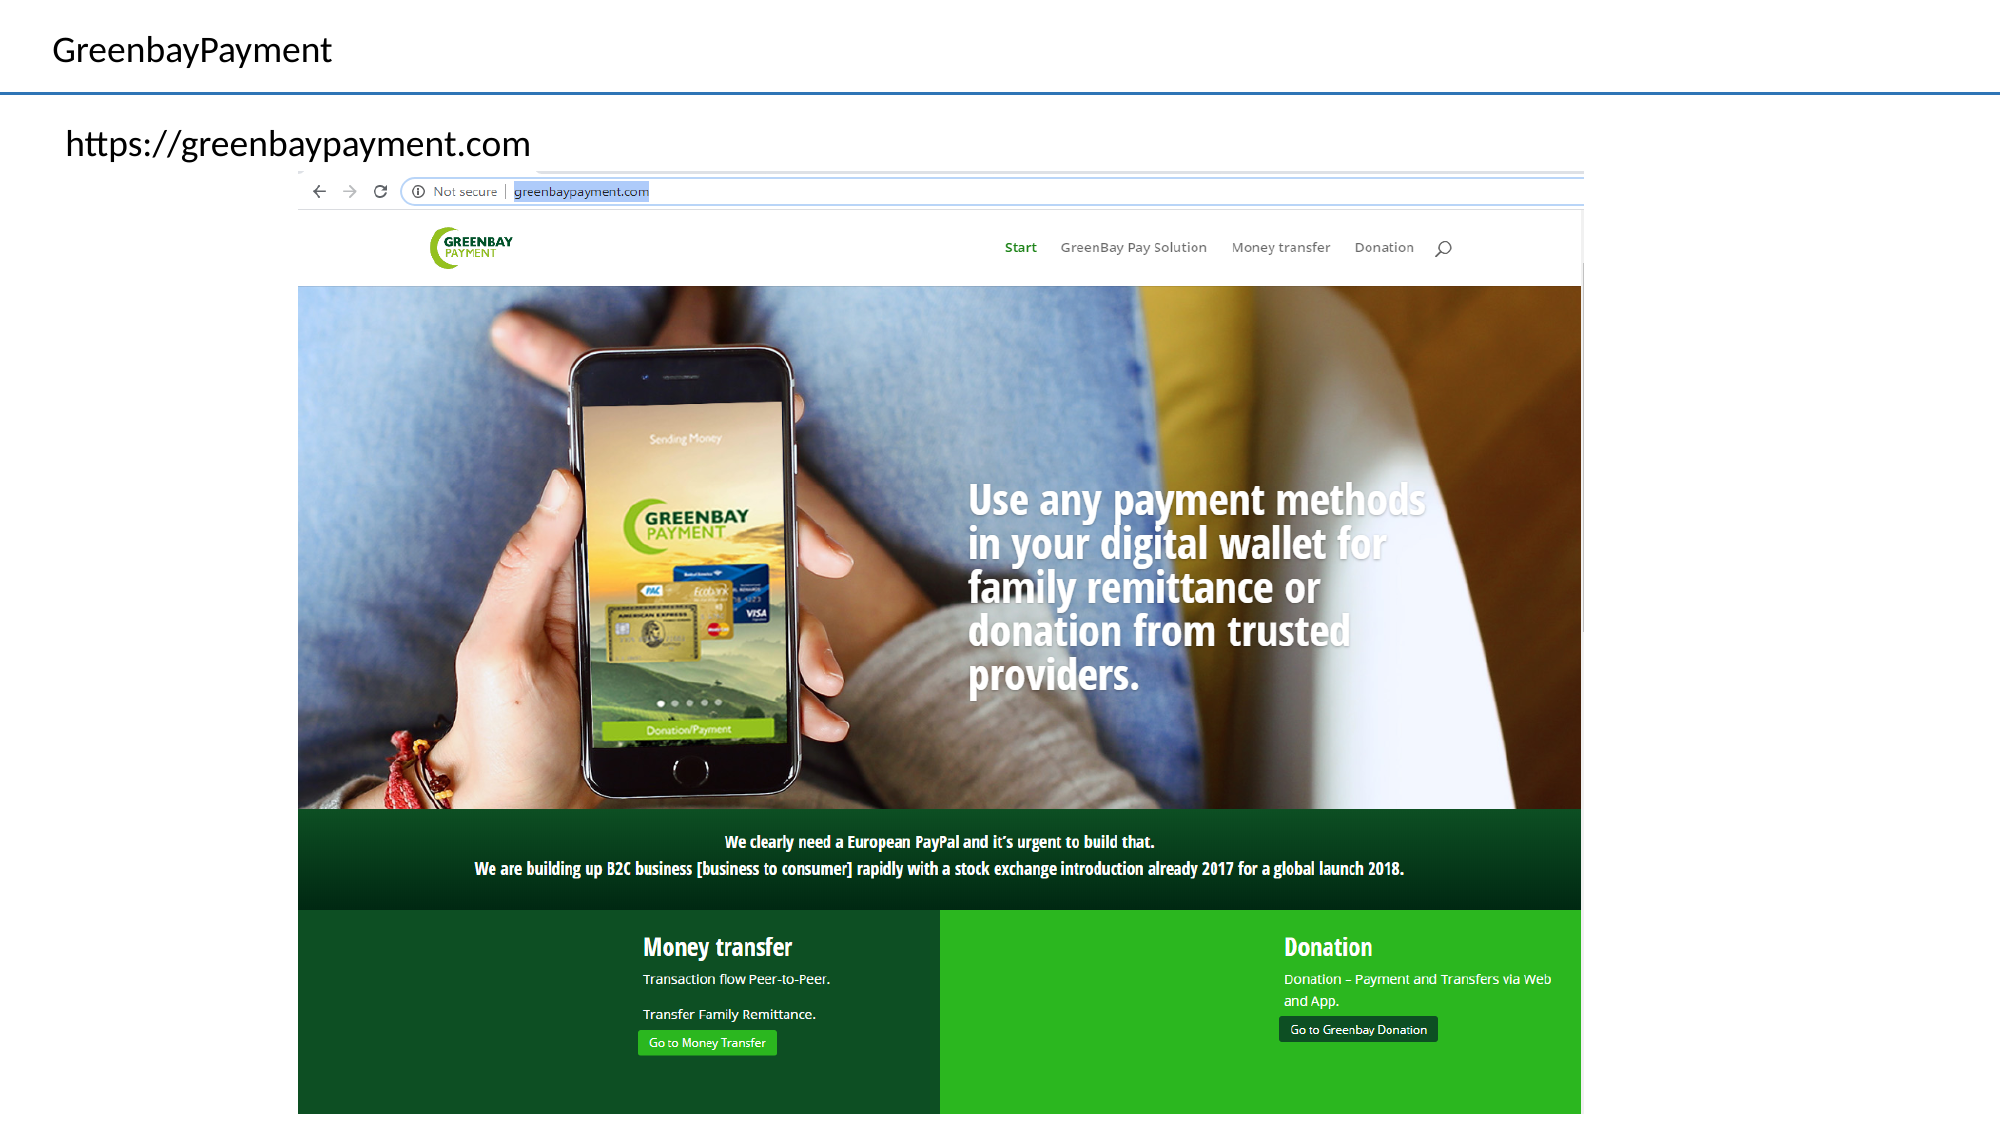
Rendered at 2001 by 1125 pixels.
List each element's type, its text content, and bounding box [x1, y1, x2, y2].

picture [298, 171, 1584, 1114]
text_box https://greenbaypayment.com [50, 111, 547, 171]
text_box GreenbayPayment [37, 17, 349, 77]
